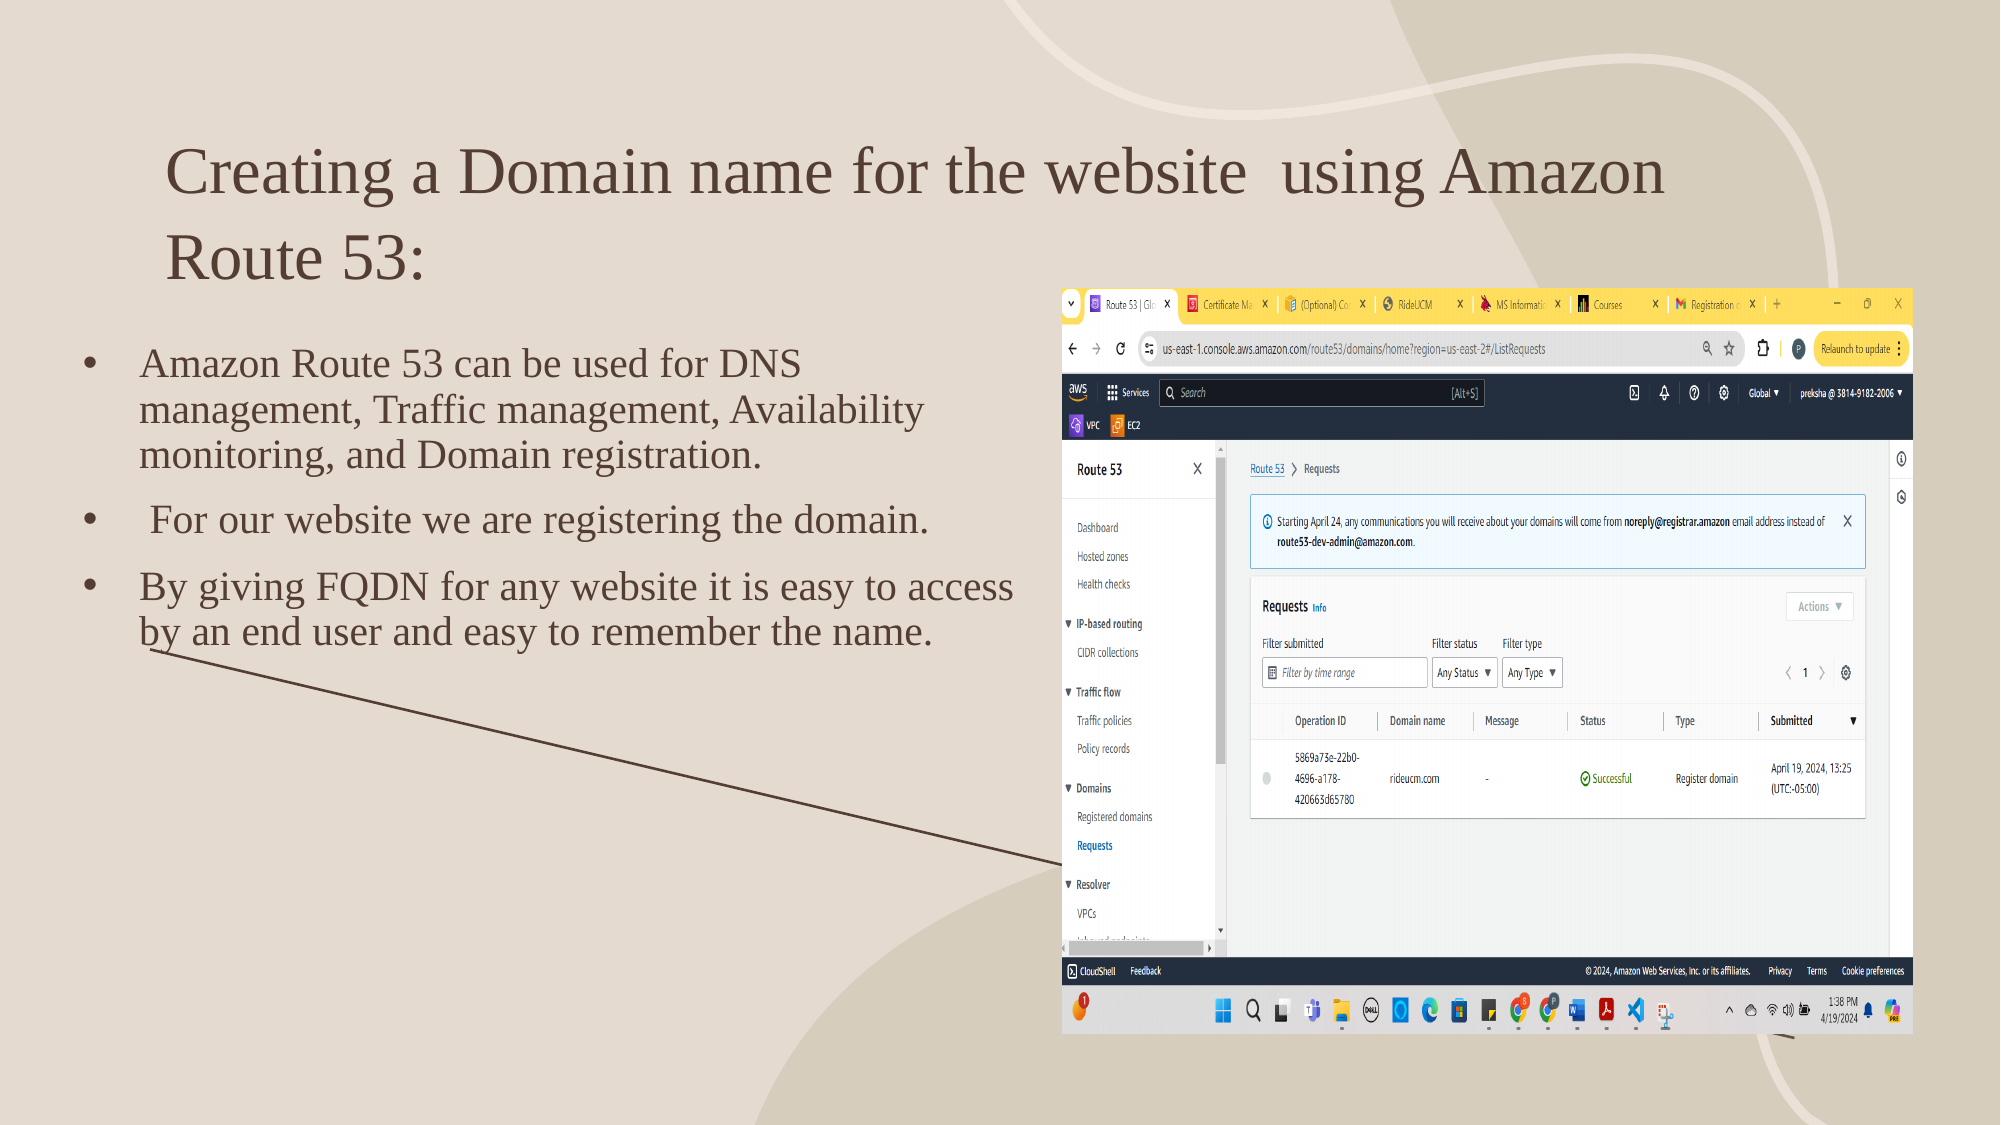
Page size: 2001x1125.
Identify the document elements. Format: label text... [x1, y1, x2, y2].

picture [1062, 288, 1913, 1034]
list Amazon Route 53 can be used for DNS management, Traffic management, Availability monitoring, and Domain registration. For our website we are registering the domain. By giving FQDN for any website it is easy to access by an end user and easy to remember the name. [67, 334, 1047, 965]
title Creating a Domain name for the website using Amazon Route 53: [150, 149, 1850, 300]
